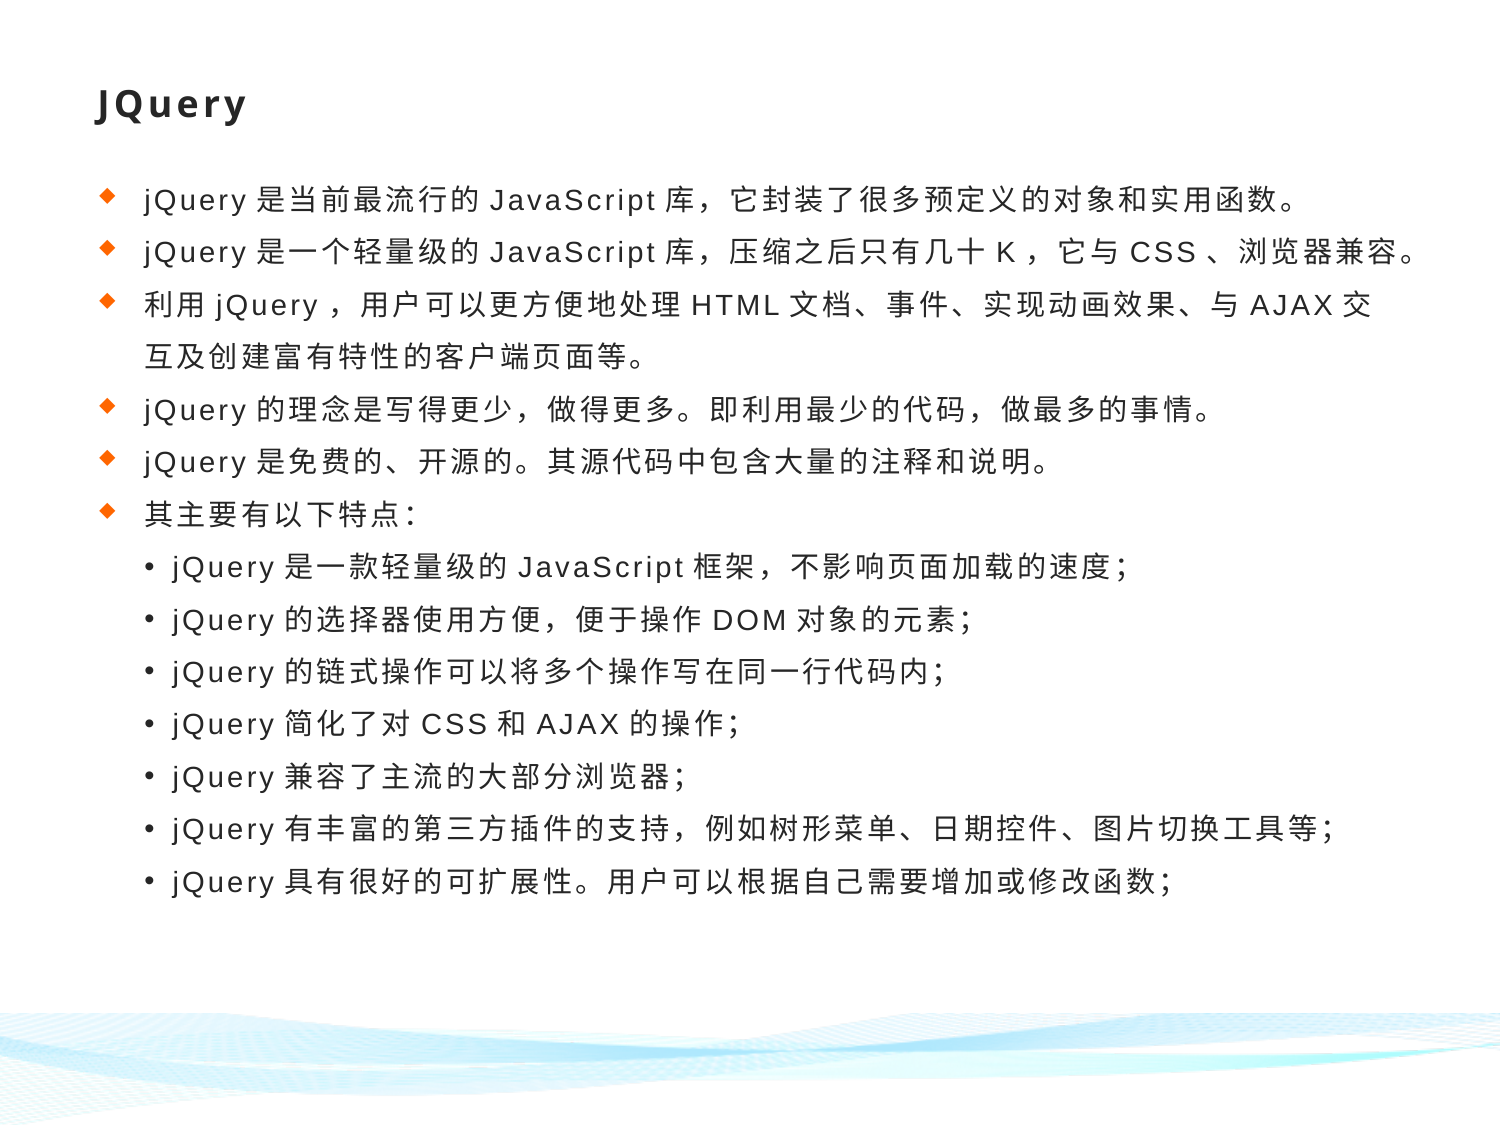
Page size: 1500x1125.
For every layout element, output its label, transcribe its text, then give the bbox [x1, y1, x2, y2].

slide_number [1059, 1041, 1392, 1094]
picture [0, 1013, 1500, 1125]
title JQuery [82, 72, 1418, 146]
list jQuery是当前最流行的JavaScript库，它封装了很多预定义的对象和实用函数。 jQuery是一个轻量级的JavaScript库，压缩之后只有几十K，它与CSS、浏览器兼容。 利用jQuery，用户可以更方便地处理HTML文档、事件、实现动画效果、与AJAX交互及创建富有特性的客户端页面等。 jQuery的理念是写得更少，做得更多。即利用最少的代码，做最多的事情。 jQuery是免费的、开源的。其源代码中包含大量的注释和说明。 其主要有以下特点： jQuery是一款轻量级的JavaScript框架，不影响页面加载的速度； jQuery的选择器使用方便，便于操作DOM对象的元素； jQuery的链式操作可以将多个操作写在同一行代码内； jQuery简化了对CSS和AJAX的操作； jQuery兼容了主流的大部分浏览器； jQuery有丰富的第三方插件的支持，例如树形菜单、日期控件、图片切换工具等； jQuery具有很好的可扩展性。用户可以根据自己需要增加或修改函数； [82, 156, 1418, 1033]
